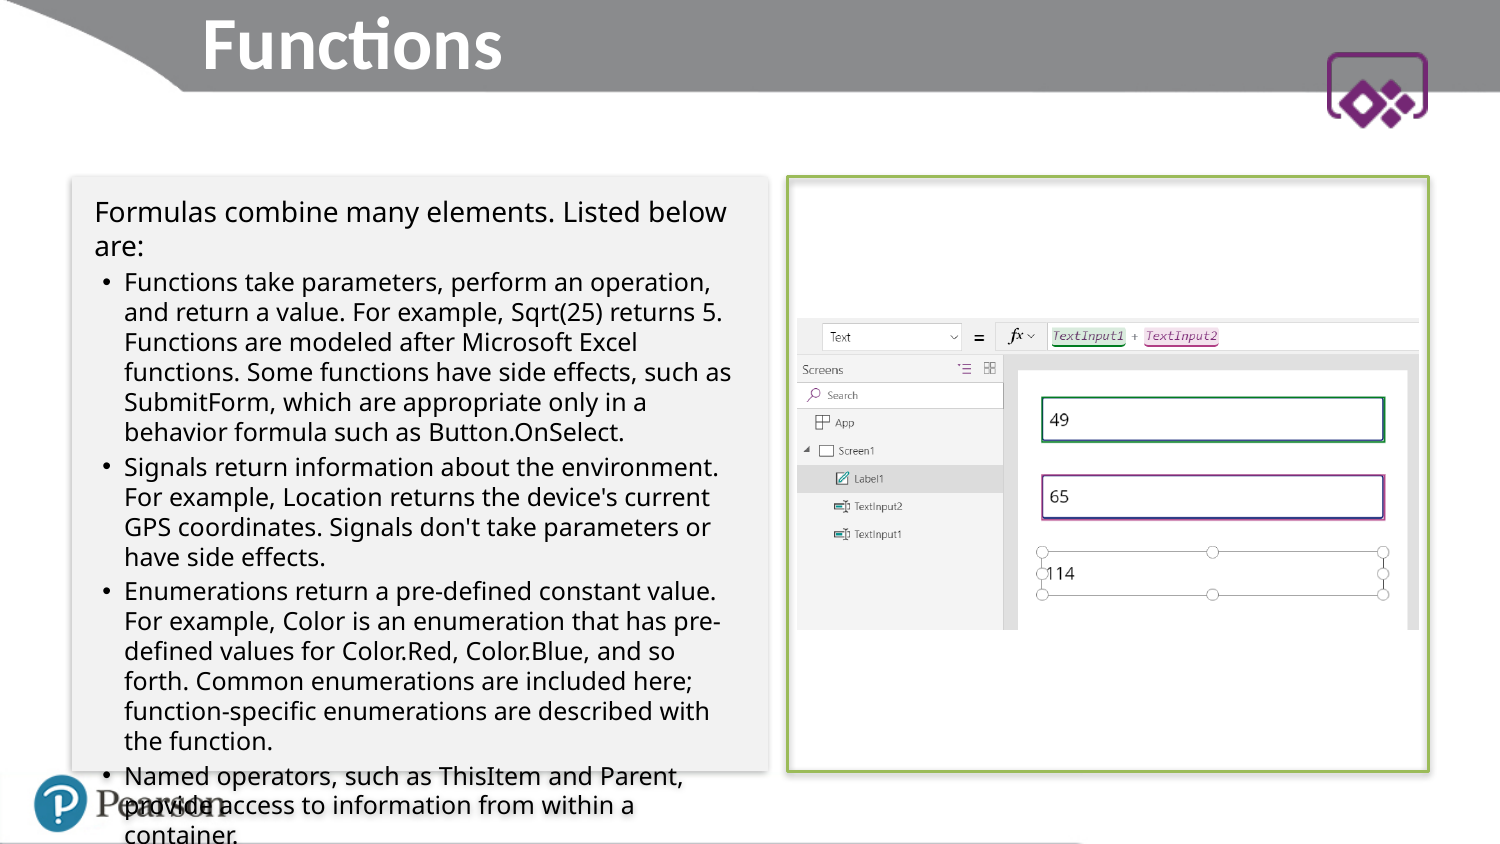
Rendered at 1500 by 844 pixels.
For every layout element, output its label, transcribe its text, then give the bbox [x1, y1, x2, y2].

text_box Formulas combine many elements. Listed below are: Functions take parameters, perform an operation, and return a value. For example, Sqrt(25) returns 5. Functions are modeled after Microsoft Excel functions. Some functions have side effects, such as SubmitForm, which are appropriate only in a behavior formula such as Button.OnSelect. Signals return information about the environment. For example, Location returns the device's current GPS coordinates. Signals don't take parameters or have side effects. Enumerations return a pre-defined constant value. For example, Color is an enumeration that has pre-defined values for Color.Red, Color.Blue, and so forth. Common enumerations are included here; function-specific enumerations are described with the function. Named operators, such as ThisItem and Parent, provide access to information from within a container. [71, 176, 769, 772]
picture [0, 0, 1500, 844]
title Functions [187, 0, 1426, 79]
text_box [787, 176, 1429, 772]
